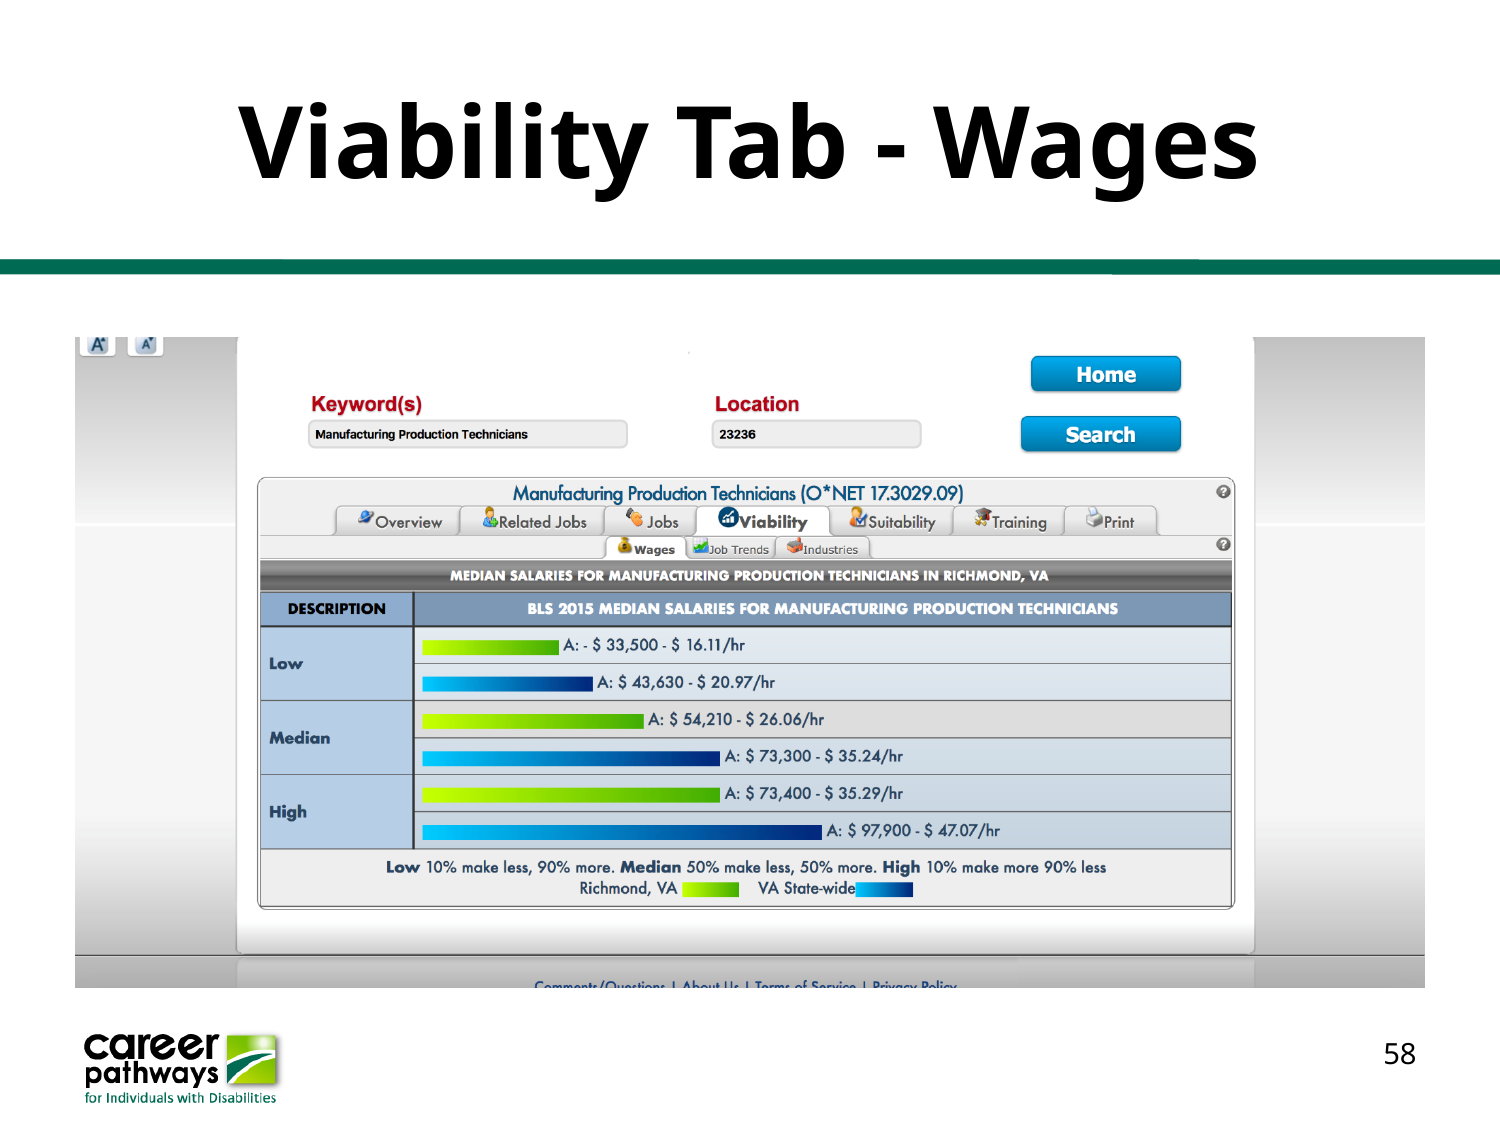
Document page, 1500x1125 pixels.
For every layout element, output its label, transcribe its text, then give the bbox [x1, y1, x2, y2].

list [73, 336, 1426, 989]
picture [77, 1026, 285, 1107]
slide_number 58 [1350, 1025, 1450, 1085]
title Viability Tab - Wages [75, 45, 1425, 233]
